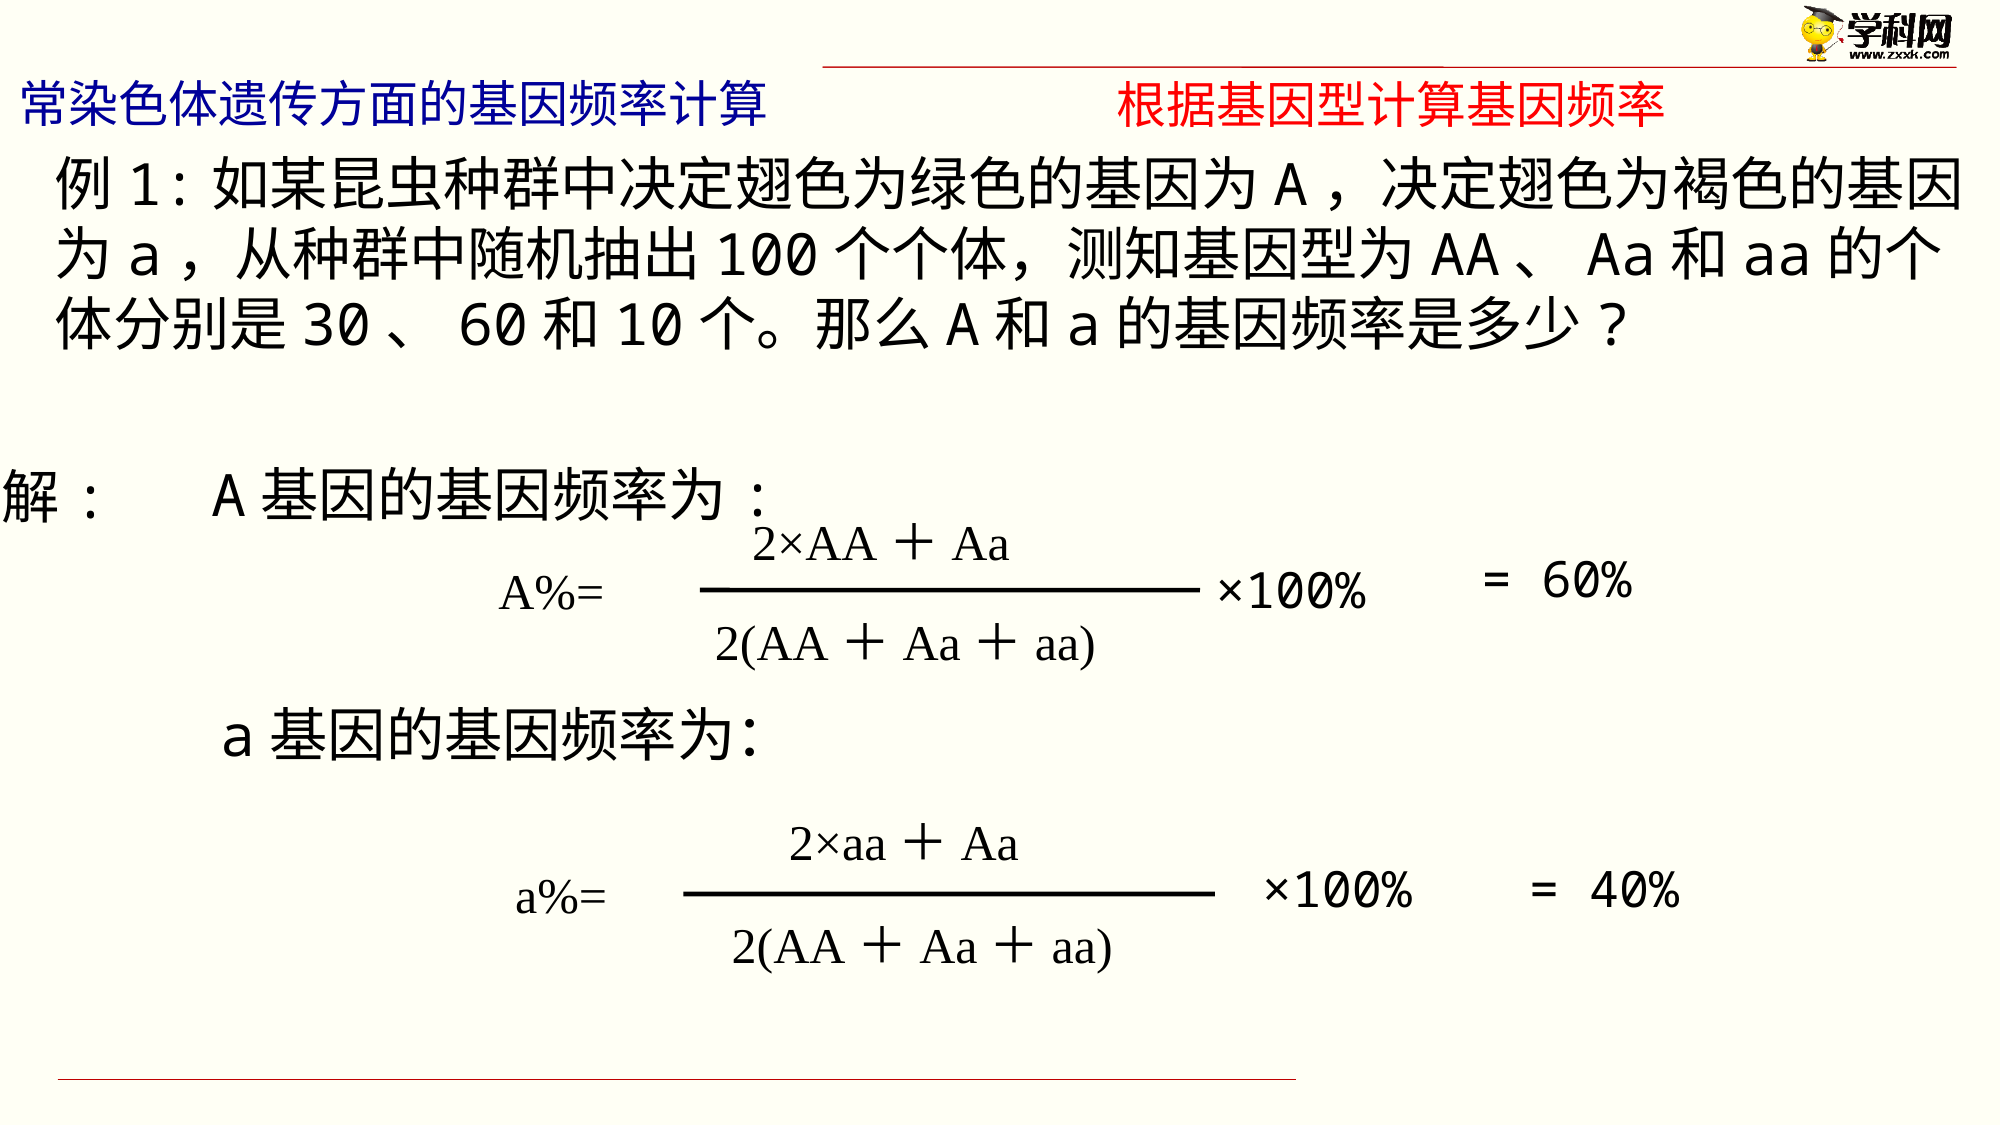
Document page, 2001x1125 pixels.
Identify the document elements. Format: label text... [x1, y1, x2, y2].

text_box 常染色体遗传方面的基因频率计算 [3, 65, 784, 141]
text_box A%= [483, 552, 699, 628]
text_box 根据基因型计算基因频率 [1078, 66, 1930, 142]
picture [1798, 0, 1957, 68]
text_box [699, 502, 1453, 678]
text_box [683, 802, 1499, 982]
text_box A基因的基因频率为: [196, 450, 981, 536]
text_box 解: [0, 452, 200, 538]
text_box 例1:如某昆虫种群中决定翅色为绿色的基因为A，决定翅色为褐色的基因为a，从种群中随机抽出100个个体，测知基因型为AA、Aa和aa的个体分别是30、60和10个。那么A和a的基因频率是多少? [39, 140, 2000, 365]
text_box = 60% [1466, 540, 1688, 616]
text_box a基因的基因频率为： [205, 690, 1017, 776]
text_box a%= [500, 856, 683, 932]
text_box = 40% [1514, 849, 1735, 925]
